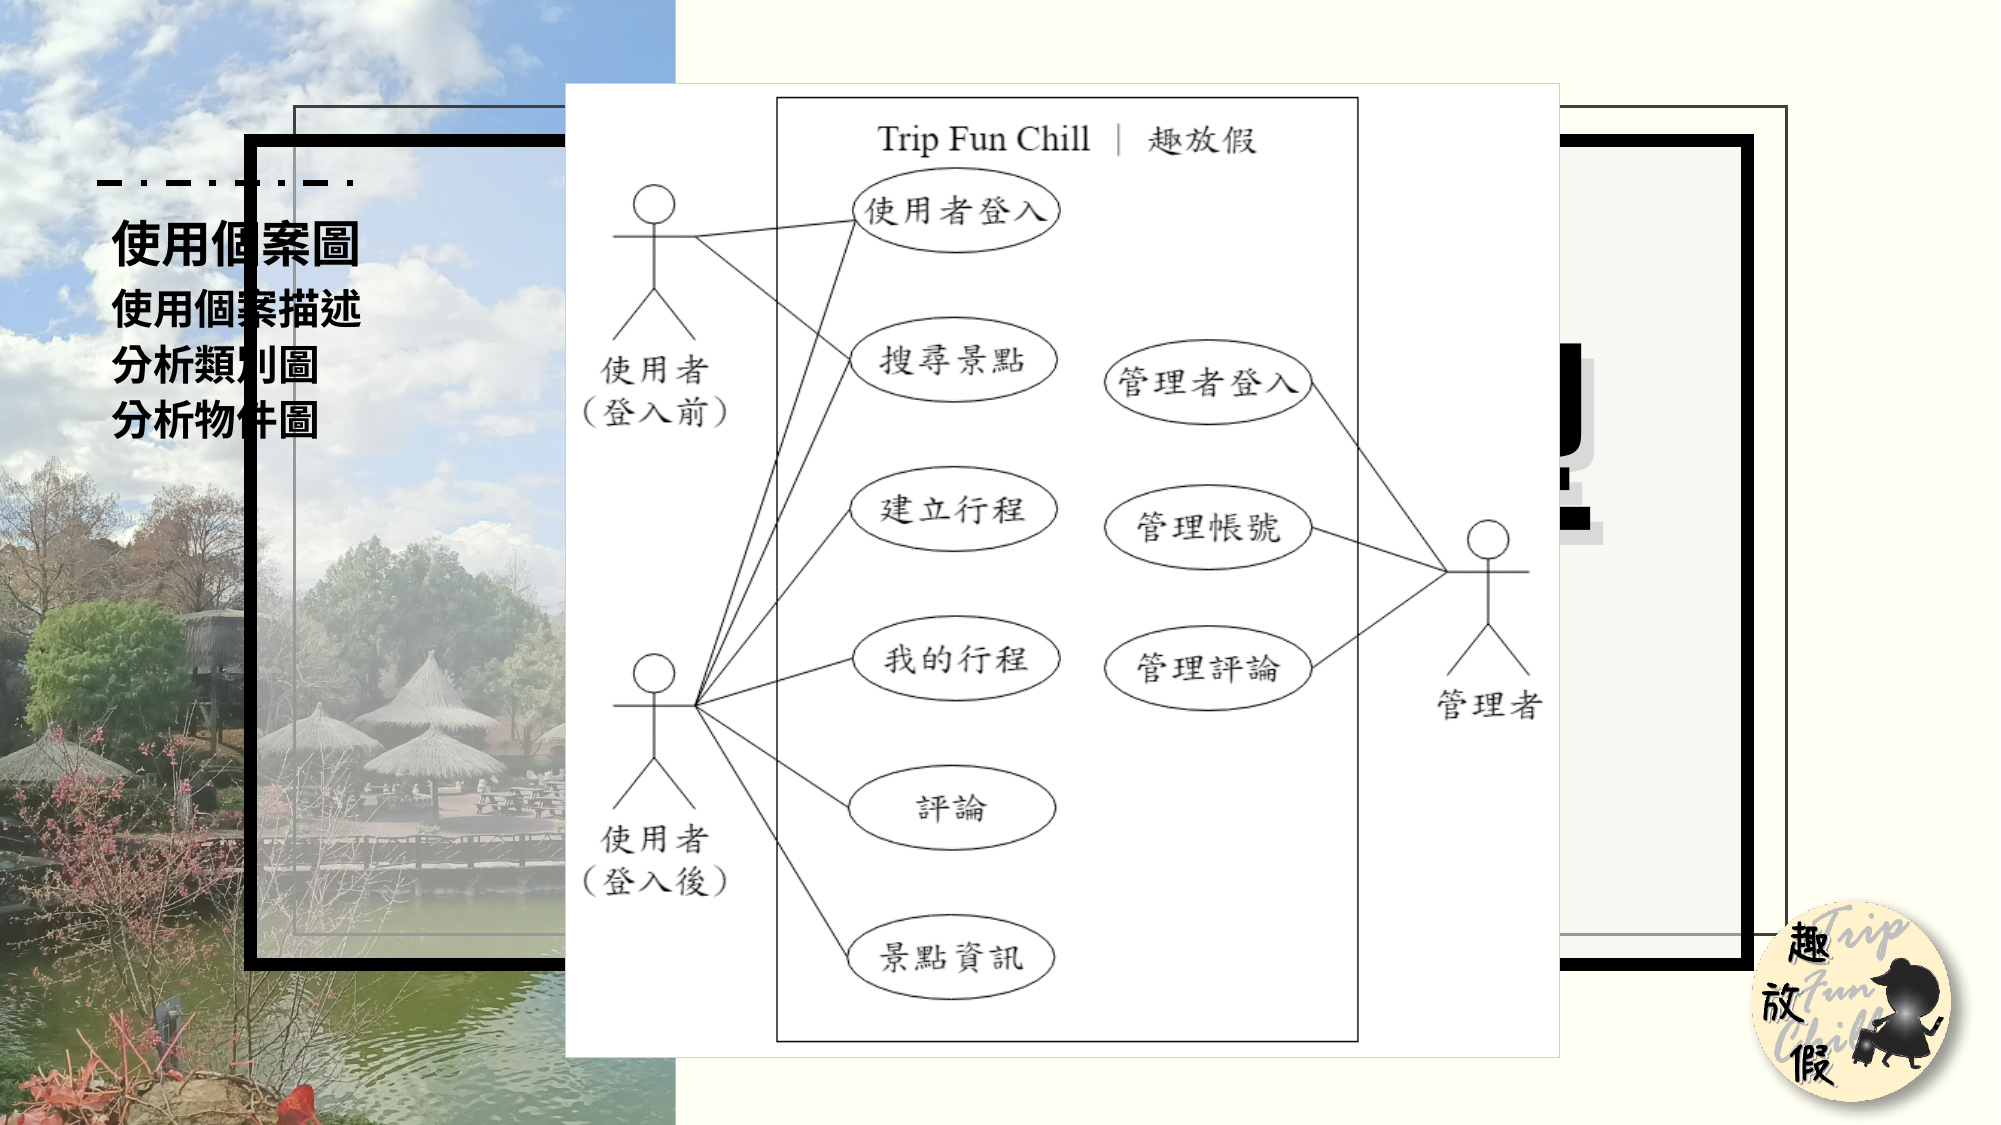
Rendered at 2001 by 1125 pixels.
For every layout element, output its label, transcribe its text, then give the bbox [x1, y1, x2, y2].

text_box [1560, 302, 1697, 586]
picture [1748, 884, 1956, 1111]
picture [565, 83, 1560, 1058]
text_box 使用個案圖 [96, 204, 380, 275]
text_box 分析類別圖 [96, 331, 428, 386]
text_box 分析物件圖 [96, 386, 428, 452]
text_box 使用個案描述 [96, 275, 445, 341]
